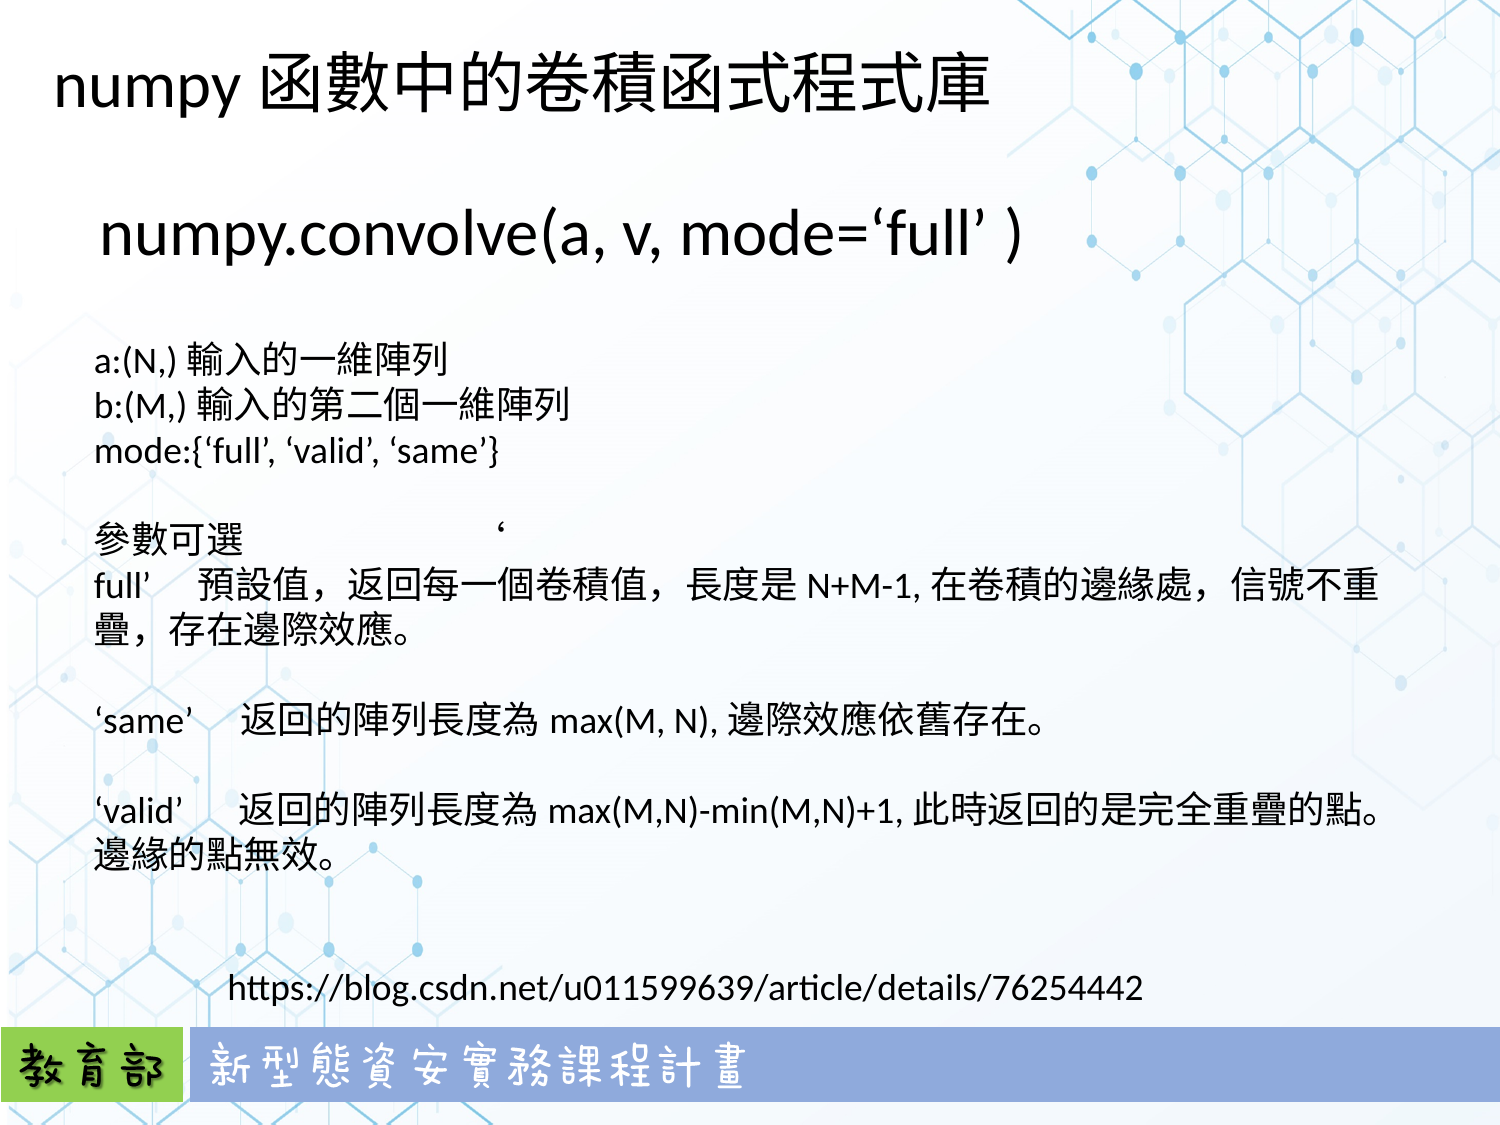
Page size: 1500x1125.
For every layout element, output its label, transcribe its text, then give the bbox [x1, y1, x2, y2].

text_box https://blog.csdn.net/u011599639/article/details/76254442 [212, 955, 1181, 1016]
text_box numpy.convolve(a, v, mode=‘full’ ) [84, 181, 1040, 276]
text_box a:(N,)輸入的一維陣列 b:(M,)輸入的第二個一維陣列 mode:{‘full’, ‘valid’, ‘same’} 參數可選 ‘ full’ 預設值，返回每一個卷積值，長度是N+M-1,在卷積的邊緣處，信號不重疊，存在邊際效應。 ‘same’ 返回的陣列長度為max(M, N),邊際效應依舊存在。 ‘valid’ 返回的陣列長度為max(M,N)-min(M,N)+1,此時返回的是完全重疊的點。邊緣的點無效。 [79, 328, 1407, 884]
text_box numpy函數中的卷積函式程式庫 [38, 33, 1074, 129]
picture [0, 0, 1500, 1125]
